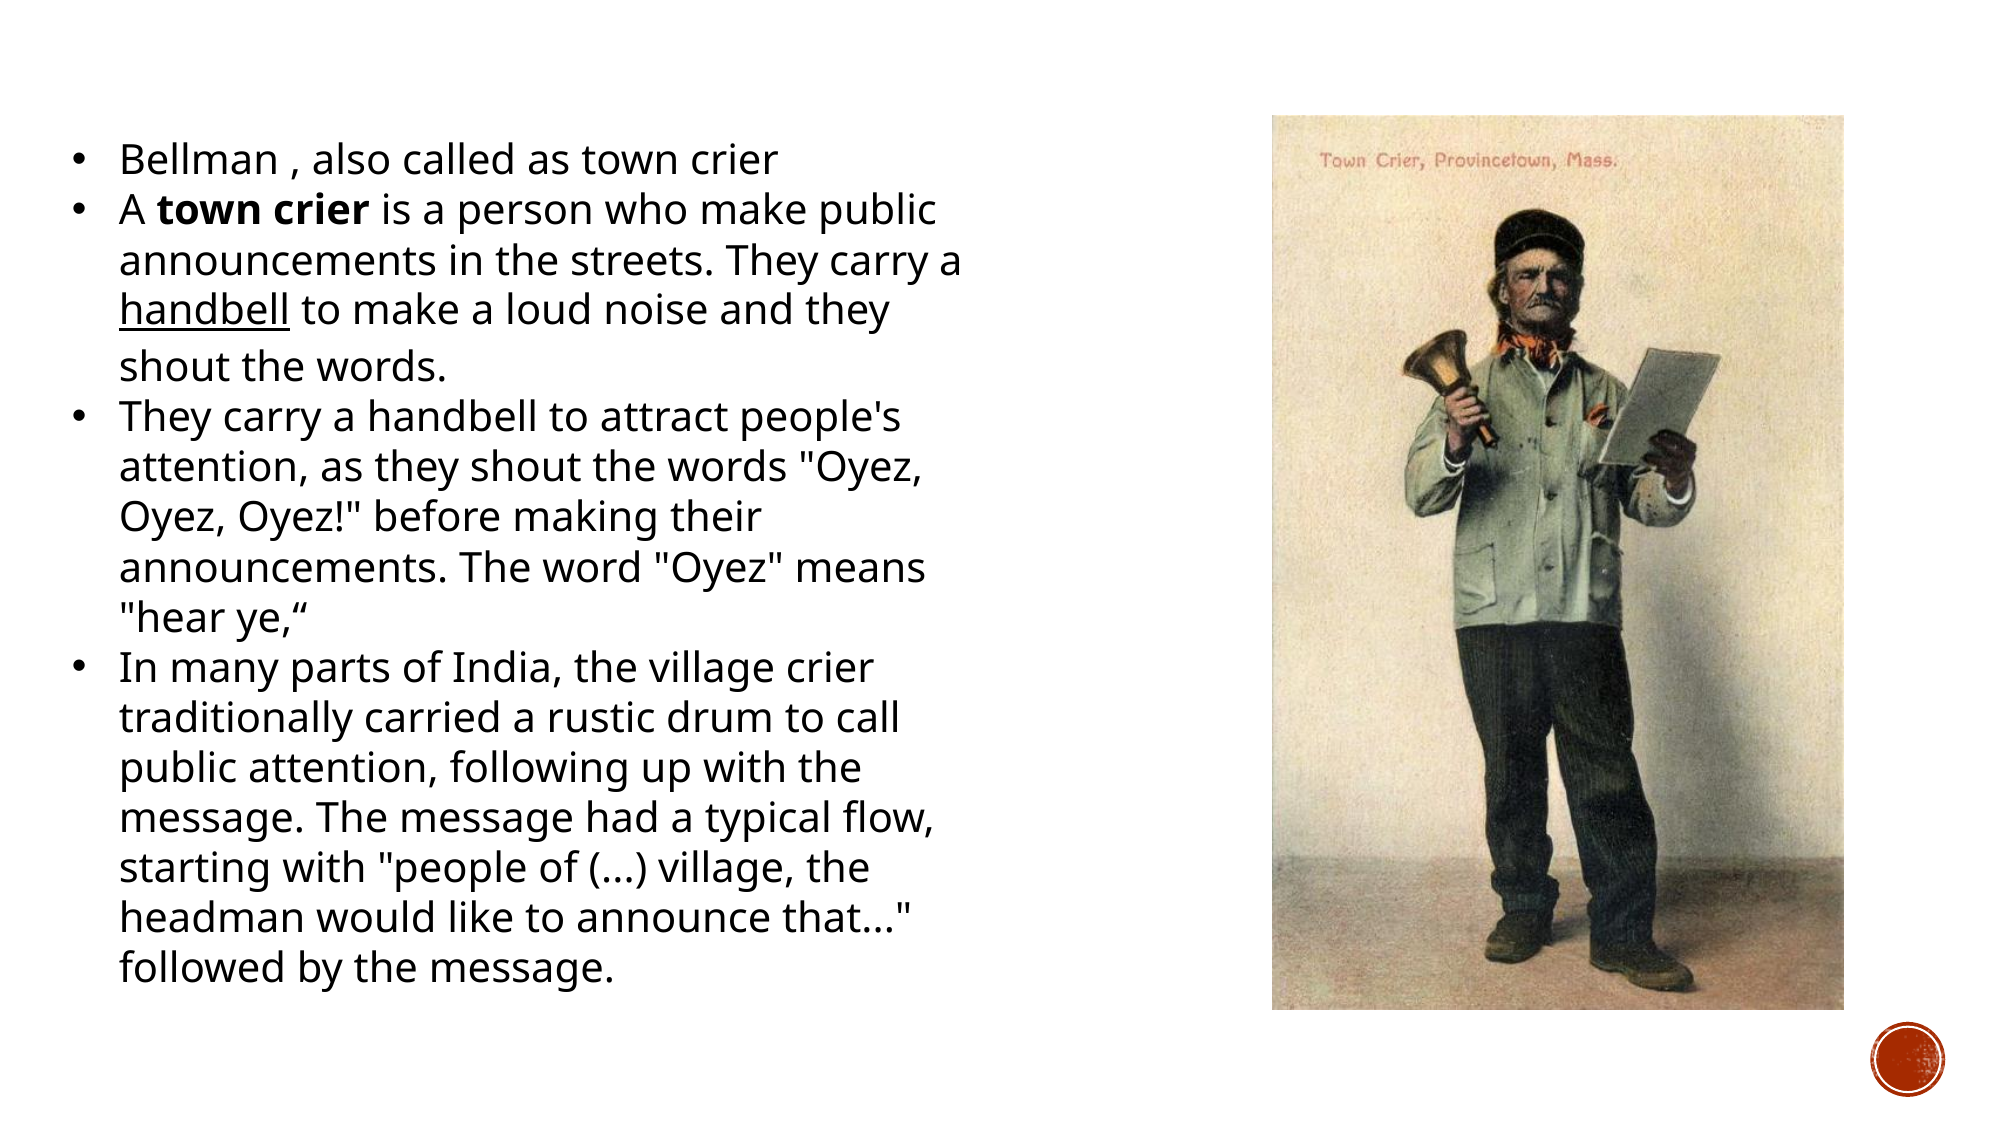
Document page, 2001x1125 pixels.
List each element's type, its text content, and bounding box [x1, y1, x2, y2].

text_box Bellman , also called as town crier A town crier is a person who make public announcements in the streets. They carry a handbell to make a loud noise and they shout the words. They carry a handbell to attract people's attention, as they shout the words "Oyez, Oyez, Oyez!" before making their announcements. The word "Oyez" means "hear ye,“ In many parts of India, the village crier traditionally carried a rustic drum to call public attention, following up with the message. The message had a typical flow, starting with "people of (...) village, the headman would like to announce that..." followed by the message. [57, 125, 1000, 998]
picture [1272, 115, 1844, 1010]
